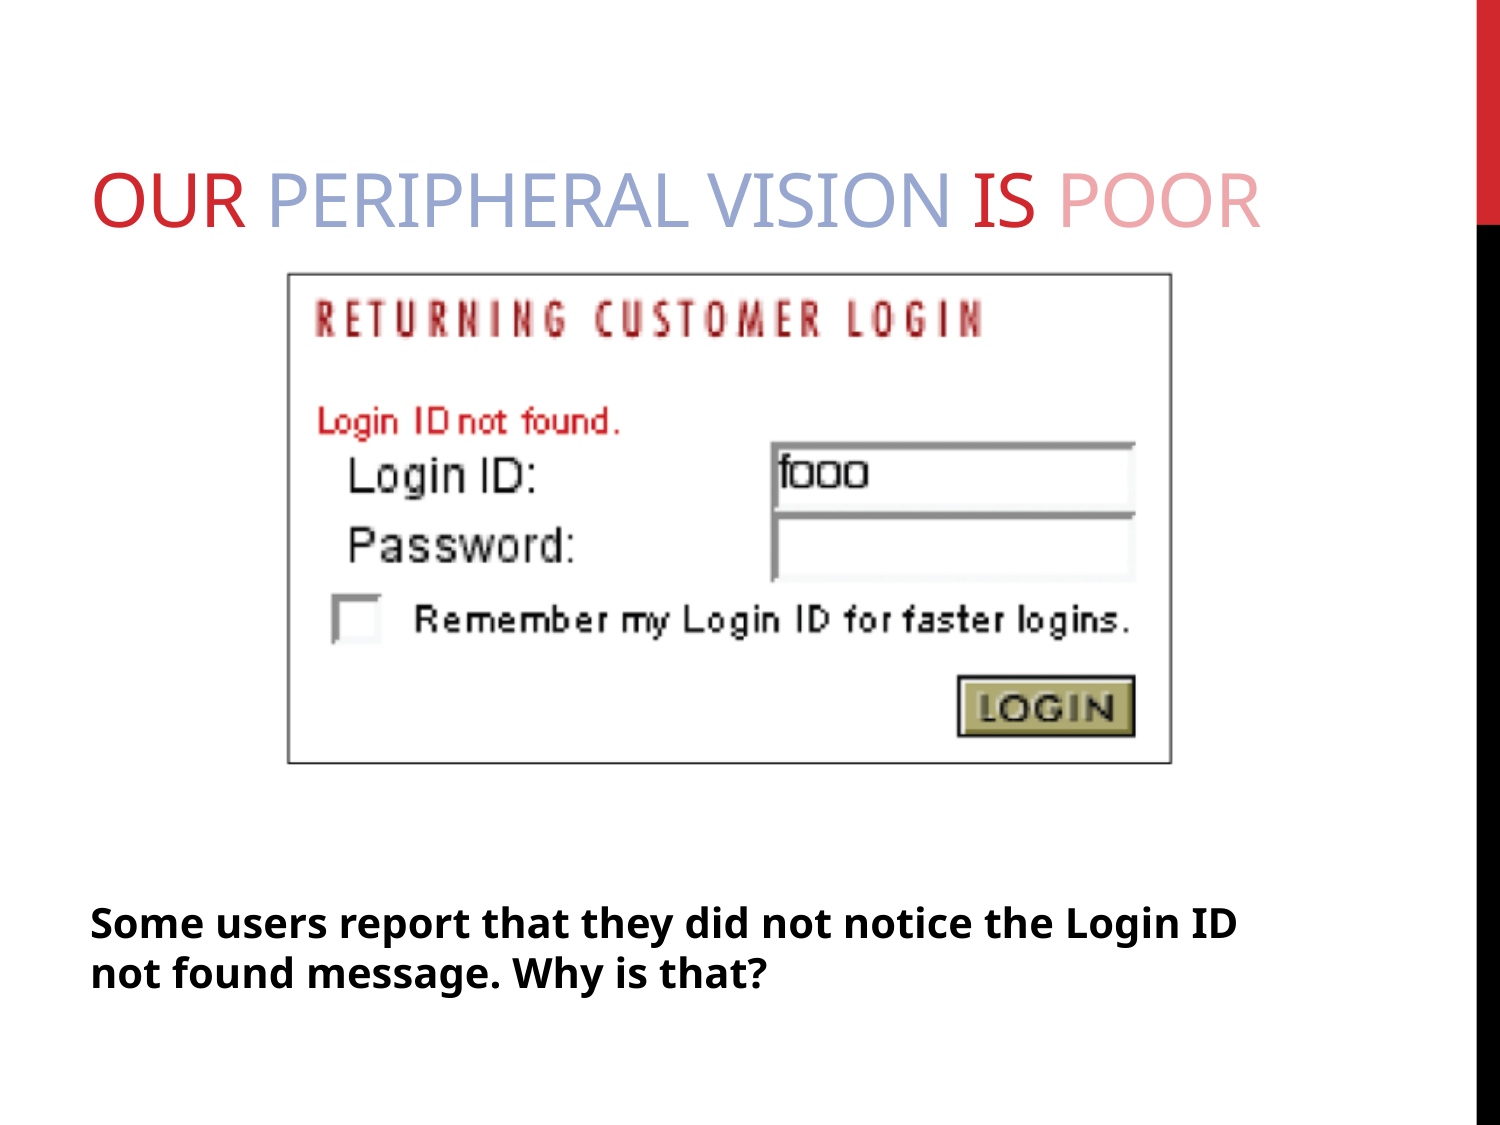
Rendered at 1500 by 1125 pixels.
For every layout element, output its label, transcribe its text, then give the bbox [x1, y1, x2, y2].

picture [274, 261, 1199, 776]
title Our Peripheral VISION is poor [75, 25, 1388, 250]
list Some users report that they did not notice the Login ID not found message. Why is that? [75, 287, 1325, 1005]
